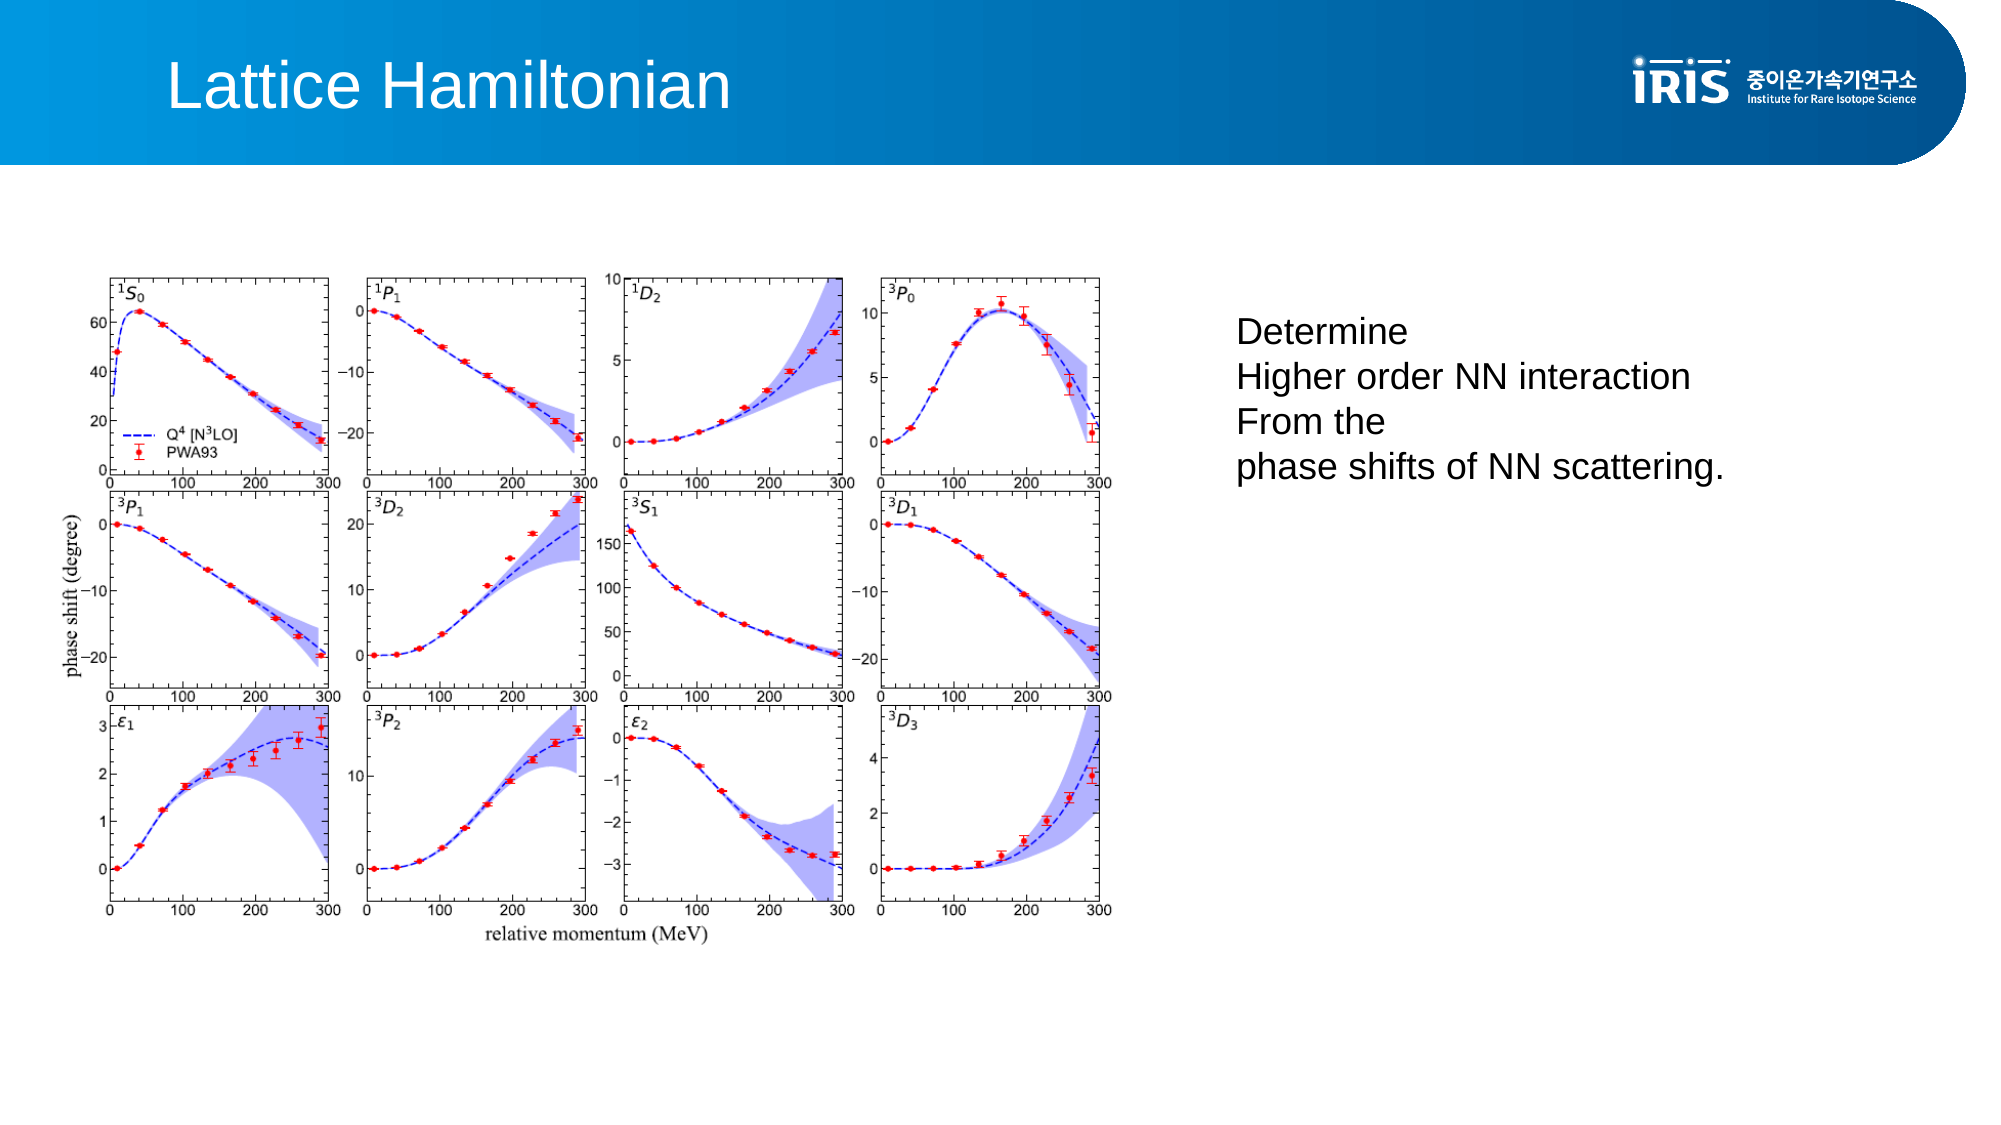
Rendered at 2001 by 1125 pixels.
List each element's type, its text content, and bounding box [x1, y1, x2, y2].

text_box Lattice Hamiltonian [151, 34, 1381, 130]
text_box [0, 0, 1968, 167]
picture [34, 251, 1147, 953]
text_box Determine Higher order NN interaction From the phase shifts of NN scattering. [1221, 299, 1811, 495]
picture [1618, 44, 1935, 120]
